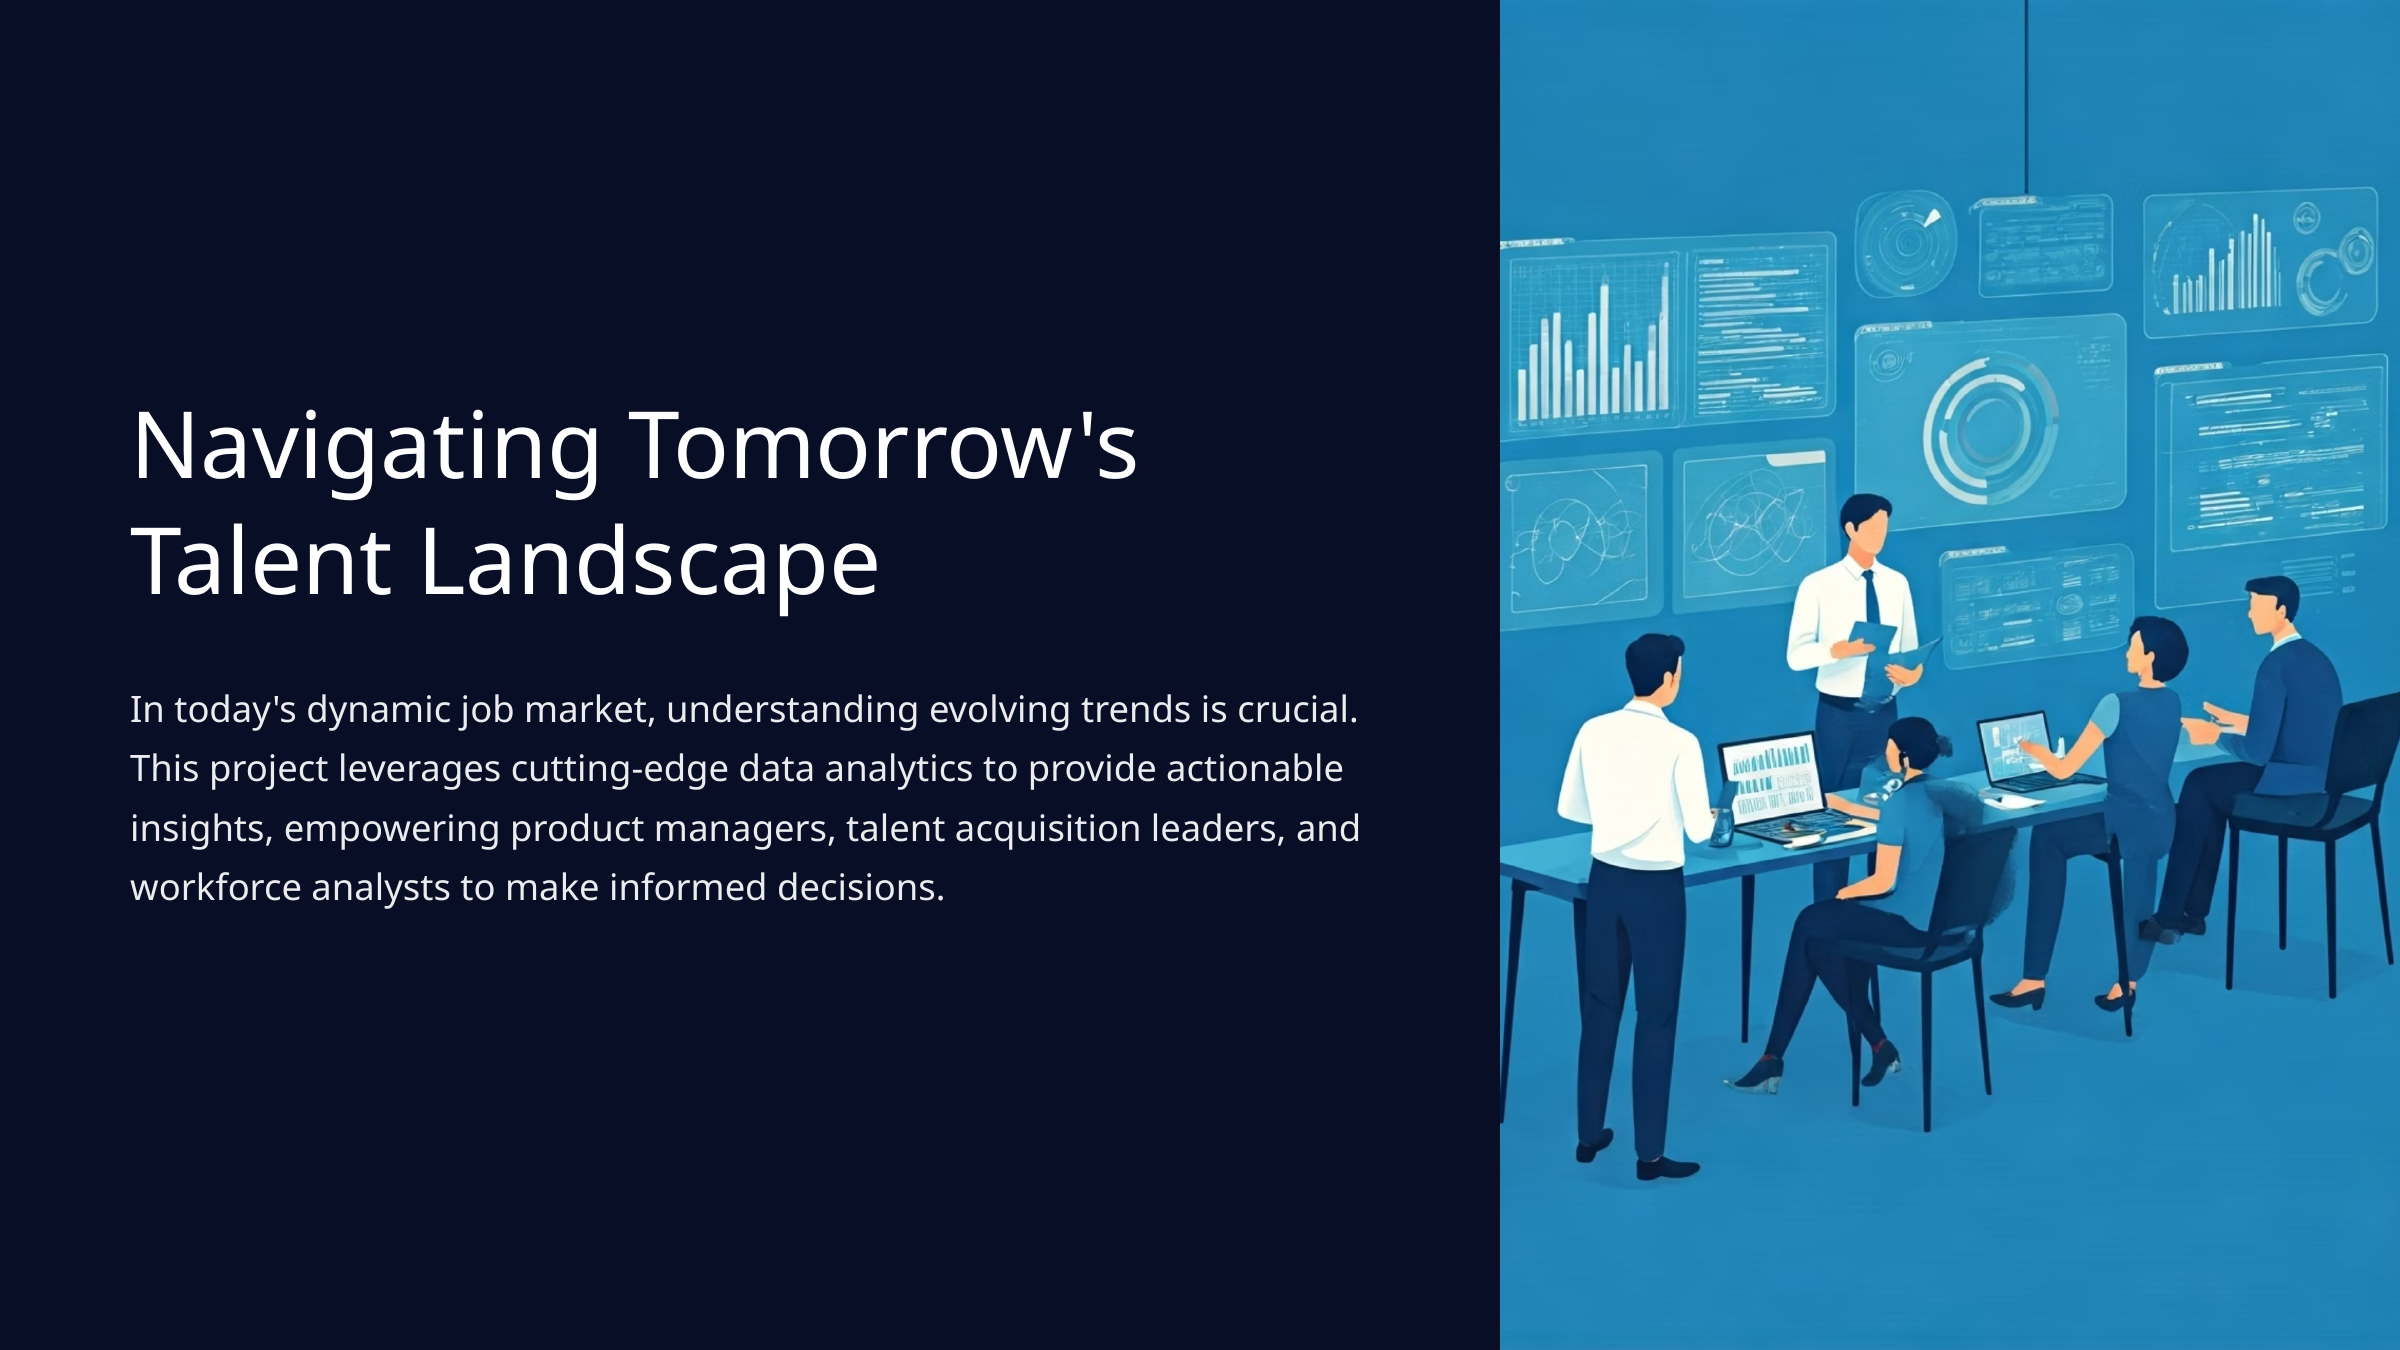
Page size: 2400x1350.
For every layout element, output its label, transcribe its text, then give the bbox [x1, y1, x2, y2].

picture [1499, 0, 2400, 1350]
text_box Navigating Tomorrow's Talent Landscape [130, 381, 1370, 615]
text_box In today's dynamic job market, understanding evolving trends is crucial. This project leverages cutting-edge data analytics to provide actionable insights, empowering product managers, talent acquisition leaders, and workforce analysts to make informed decisions. [130, 670, 1370, 968]
